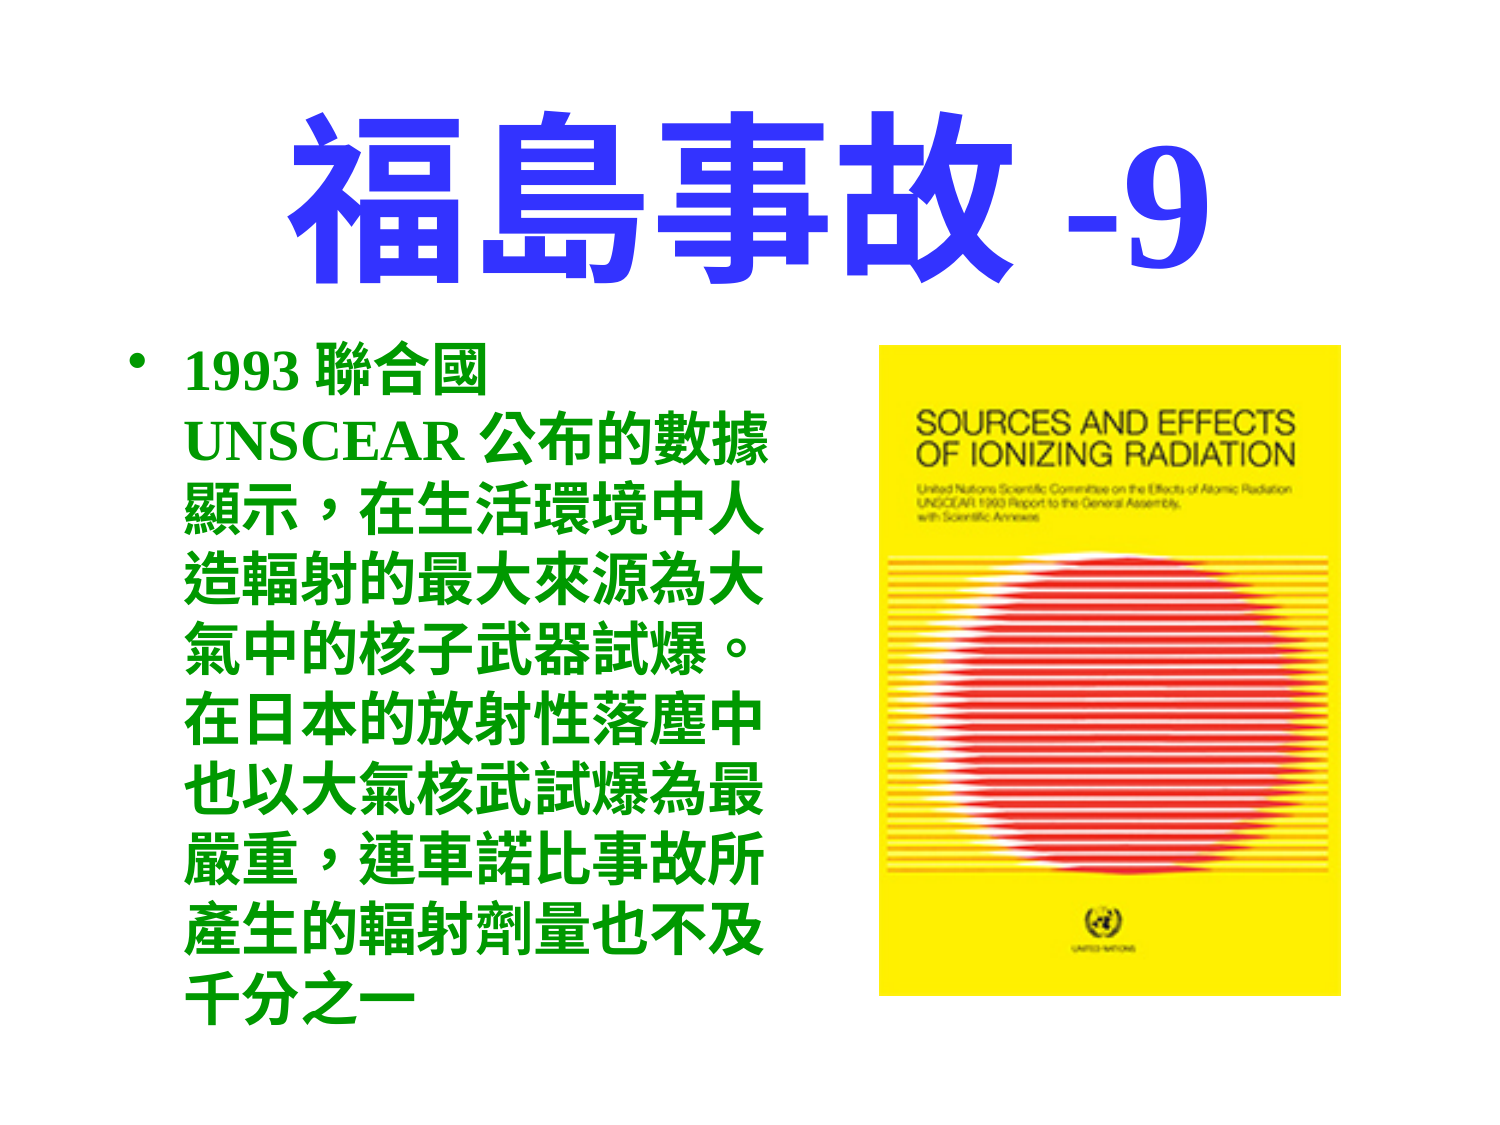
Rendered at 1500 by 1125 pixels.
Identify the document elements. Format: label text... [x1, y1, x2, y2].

picture [879, 344, 1342, 996]
list 1993聯合國UNSCEAR公布的數據顯示，在生活環境中人造輻射的最大來源為大氣中的核子武器試爆。在日本的放射性落塵中也以大氣核武試爆為最嚴重，連車諾比事故所產生的輻射劑量也不及千分之一 [112, 324, 786, 1000]
title 福島事故-9 [112, 99, 1388, 288]
